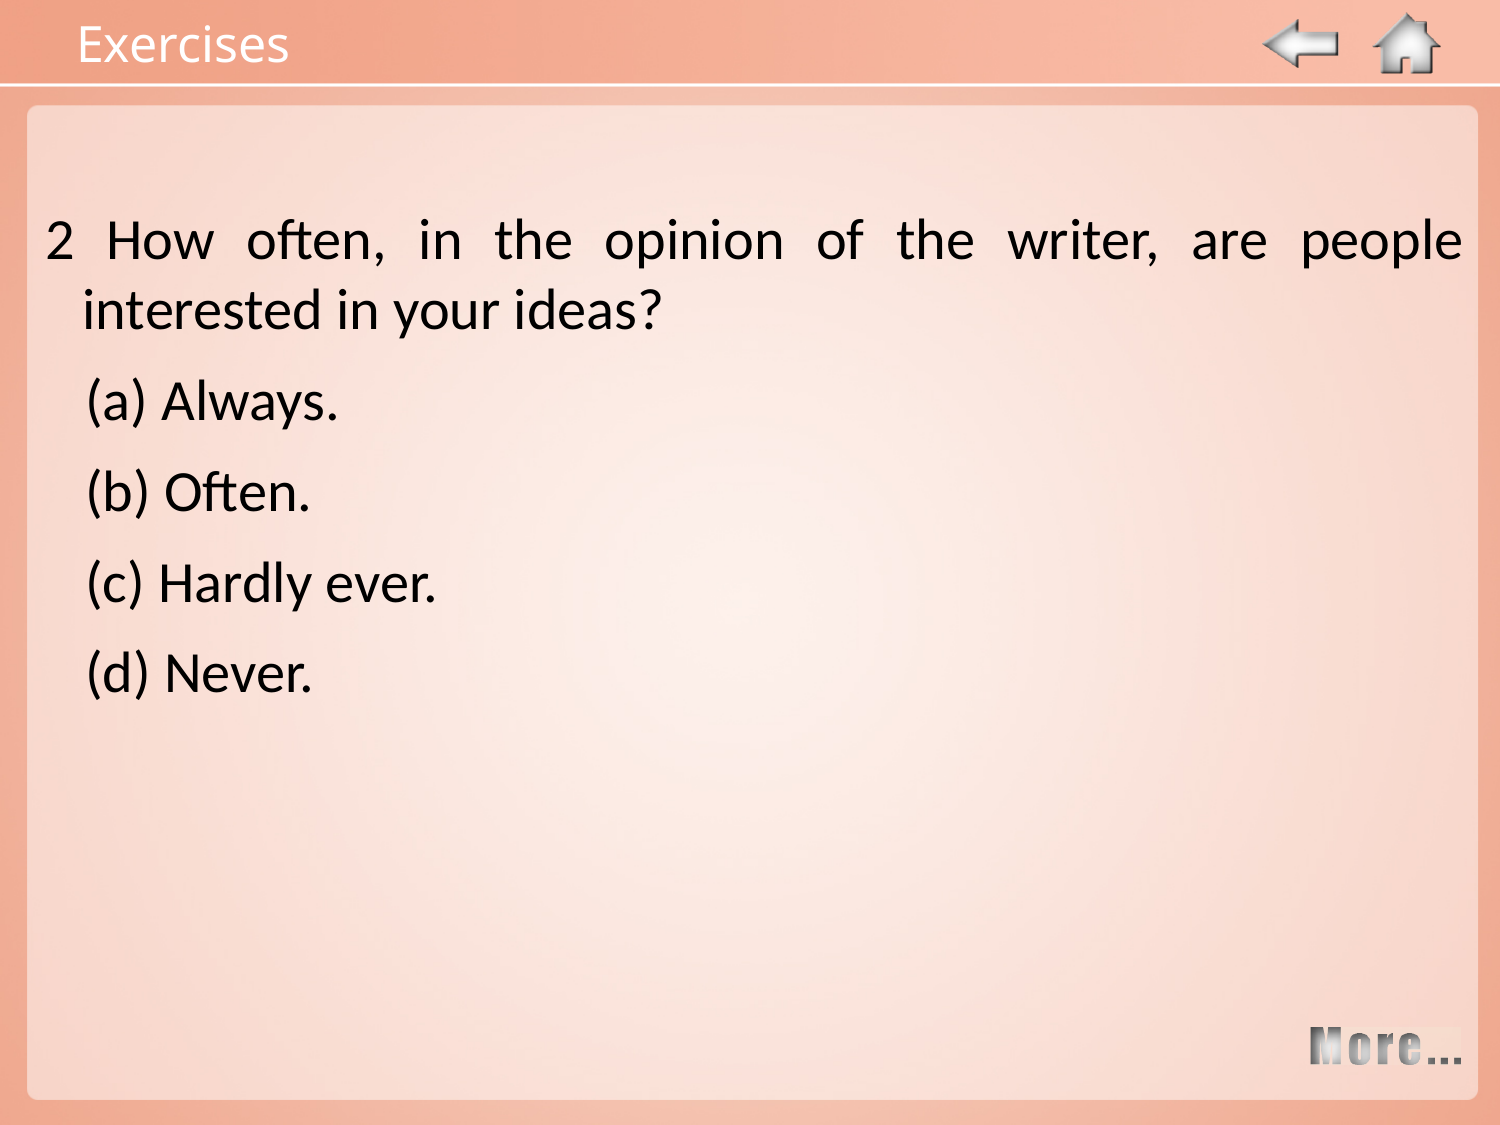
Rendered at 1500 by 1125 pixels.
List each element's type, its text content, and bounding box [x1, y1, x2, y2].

list 2 How often, in the opinion of the writer, are people interested in your ideas? (a) Always. (b) Often. (c) Hardly ever. (d) Never. [29, 102, 1480, 1099]
text_box Exercises [61, 5, 306, 80]
picture [0, 0, 1500, 1125]
